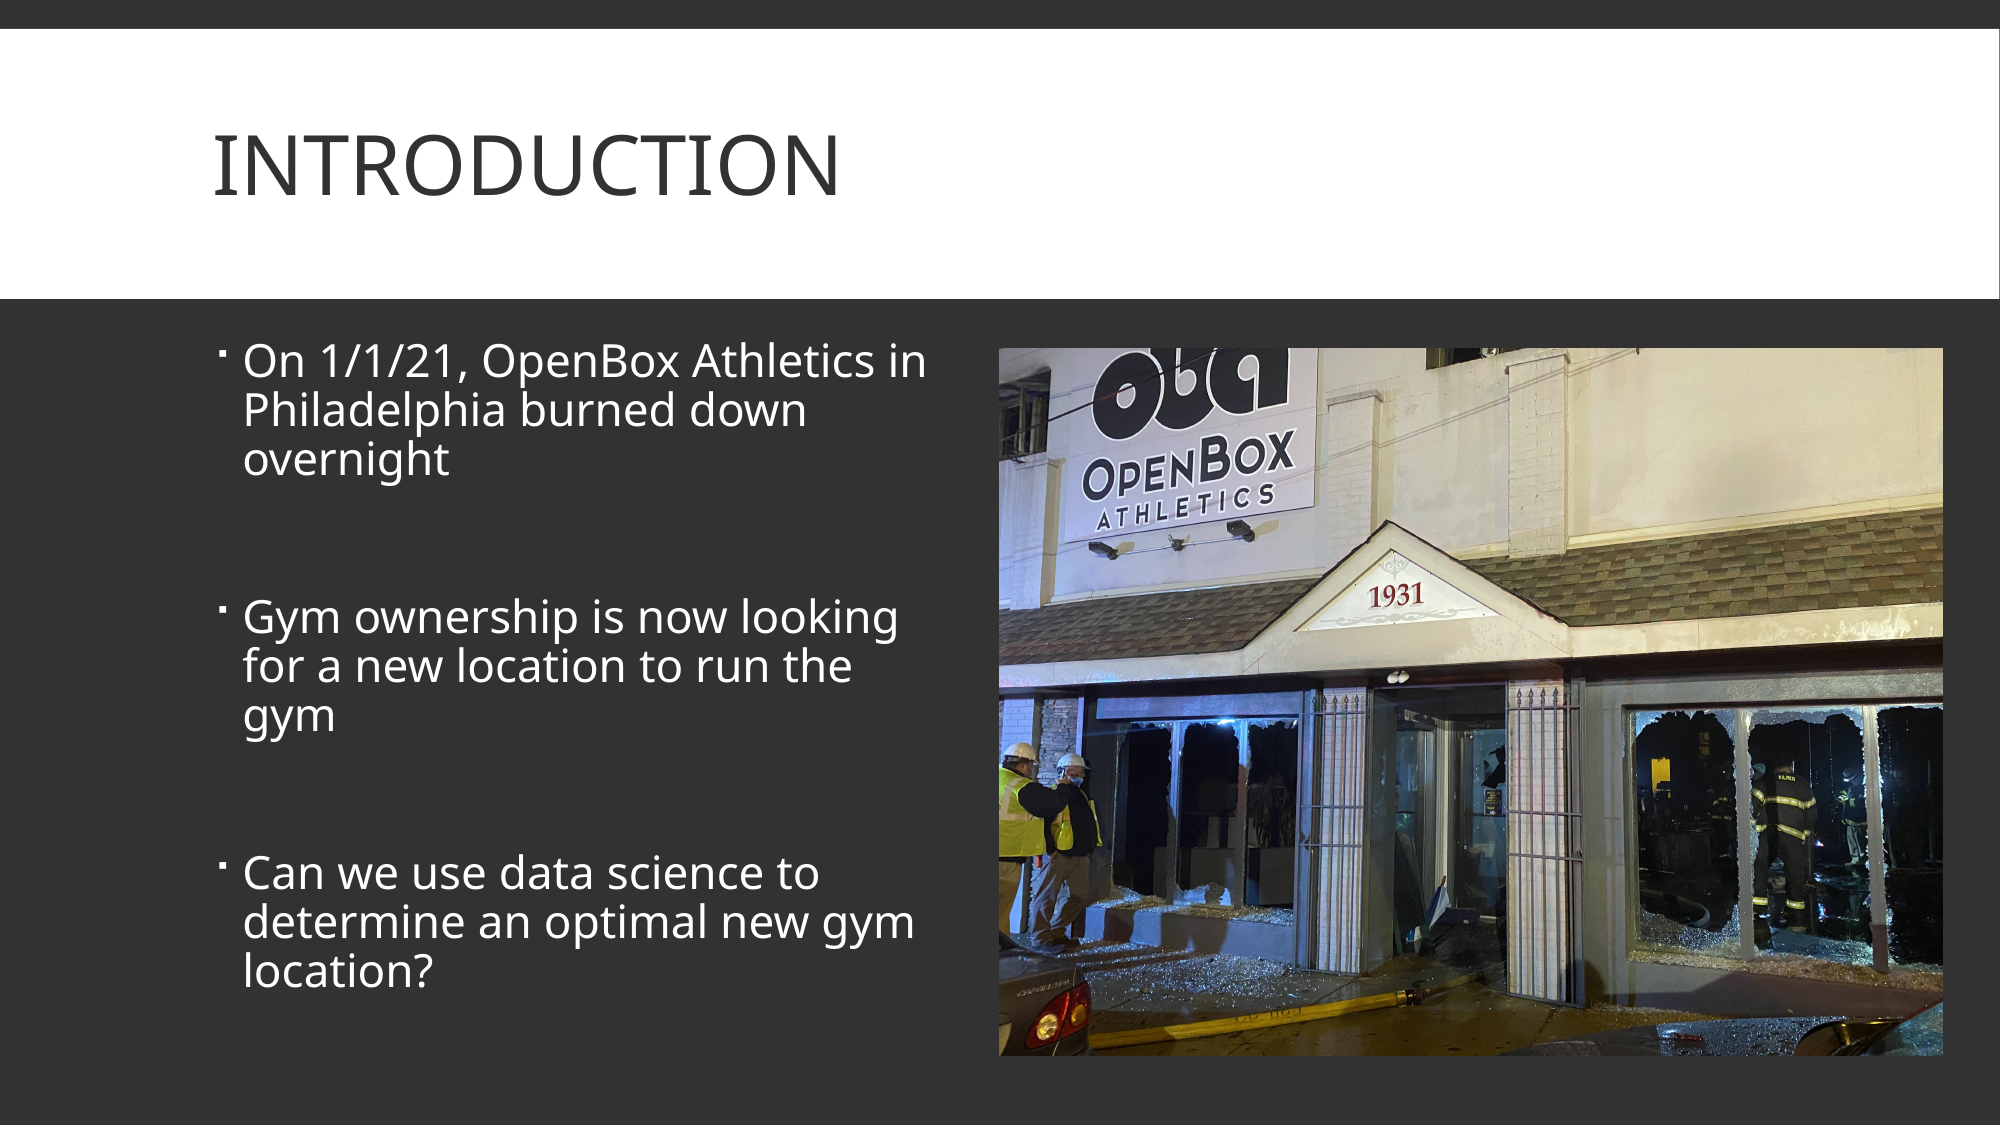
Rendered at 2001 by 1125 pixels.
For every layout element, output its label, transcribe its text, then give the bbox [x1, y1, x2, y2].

list On 1/1/21, OpenBox Athletics in Philadelphia burned down overnight Gym ownership is now looking for a new location to run the gym Can we use data science to determine an optimal new gym location? [197, 329, 954, 1020]
picture [999, 348, 1944, 1057]
title Introduction [197, 46, 1803, 295]
